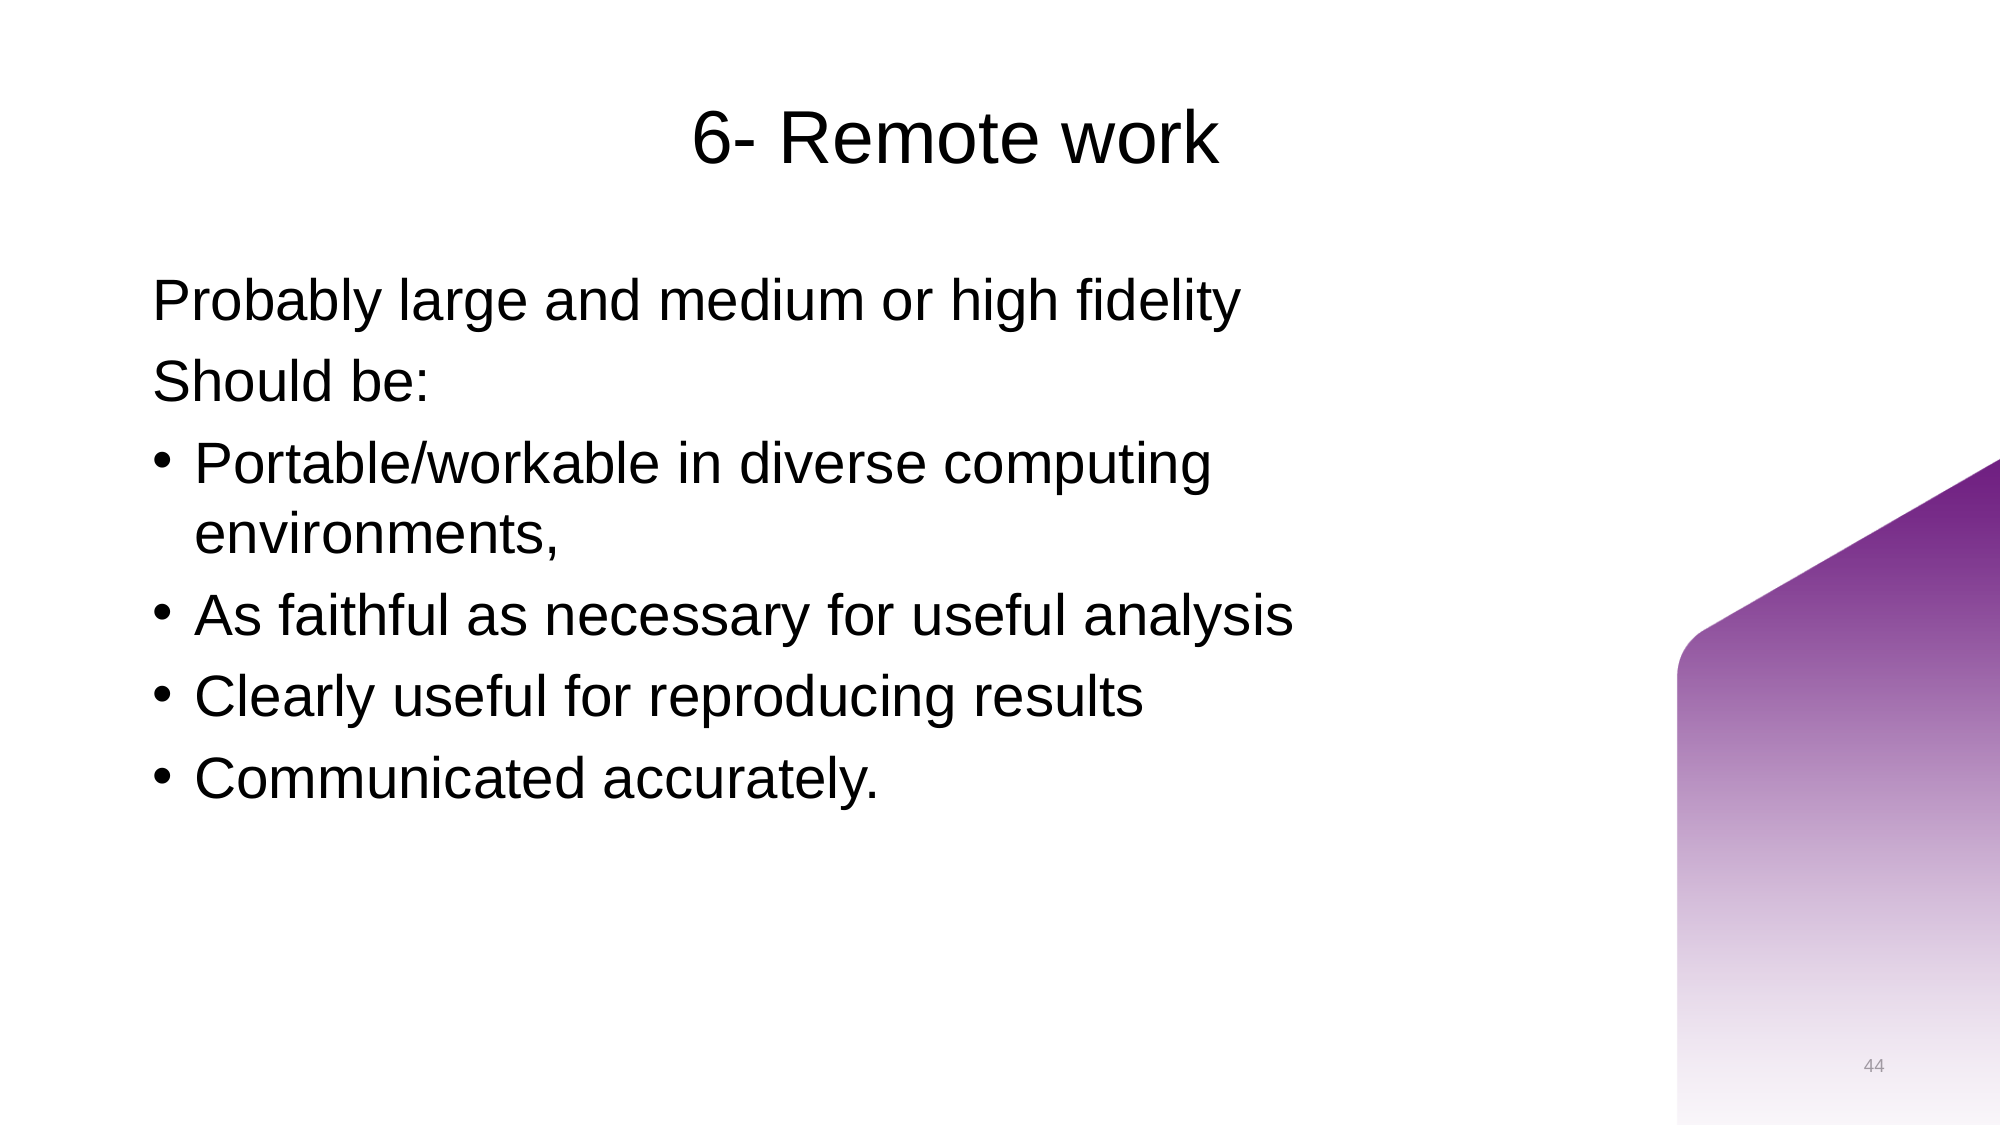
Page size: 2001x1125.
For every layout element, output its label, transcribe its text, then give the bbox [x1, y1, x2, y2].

picture [1166, 200, 2000, 1125]
list Probably large and medium or high fidelity Should be: Portable/workable in diverse computing environments, As faithful as necessary for useful analysis Clearly useful for reproducing results Communicated accurately. [137, 254, 1589, 921]
title 6- Remote work [137, 88, 1775, 179]
slide_number 44 [1433, 1035, 1900, 1095]
